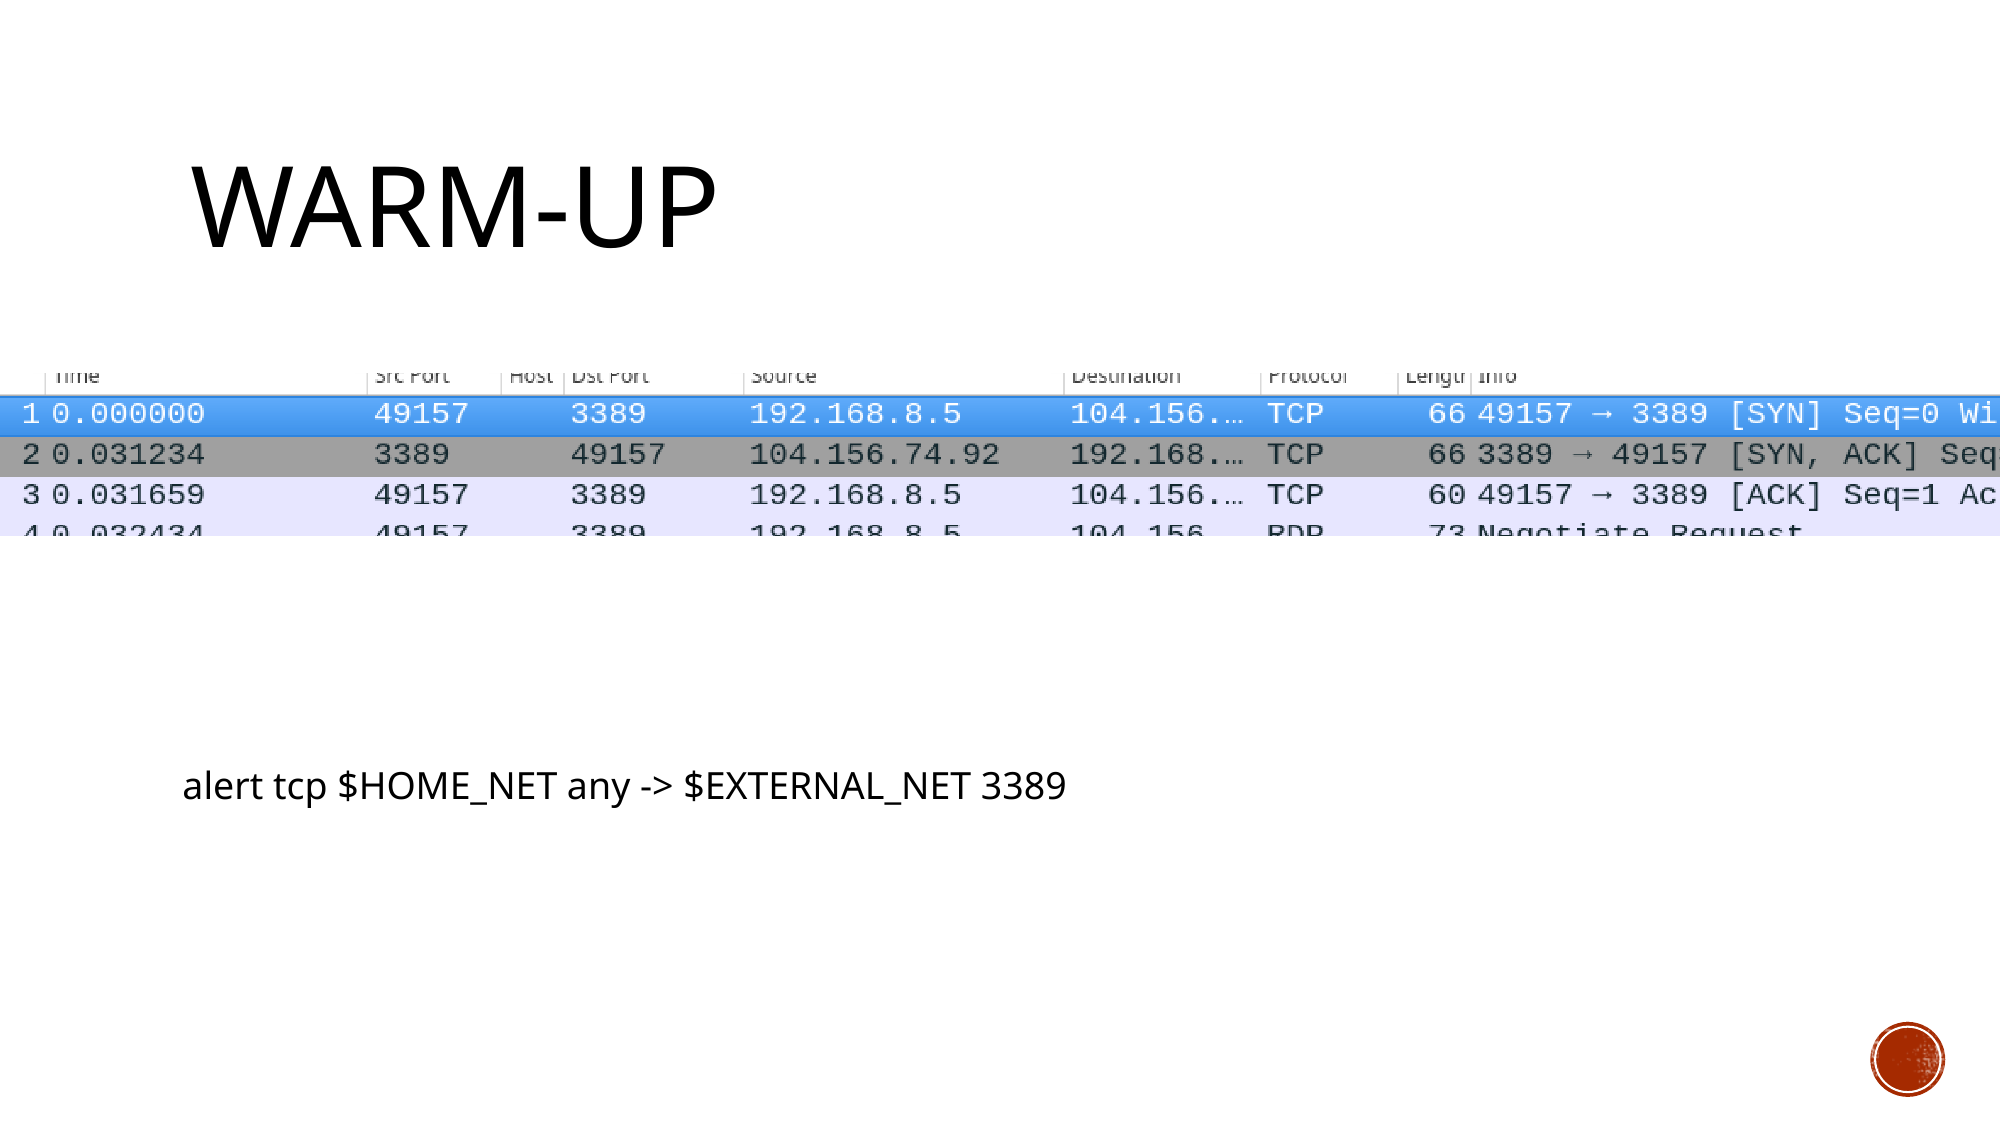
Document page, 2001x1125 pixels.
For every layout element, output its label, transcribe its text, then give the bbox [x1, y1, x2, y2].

title warm-up [175, 79, 1826, 344]
picture [0, 373, 2000, 537]
text_box alert tcp $HOME_NET any -> $EXTERNAL_NET 3389 [167, 754, 1083, 859]
